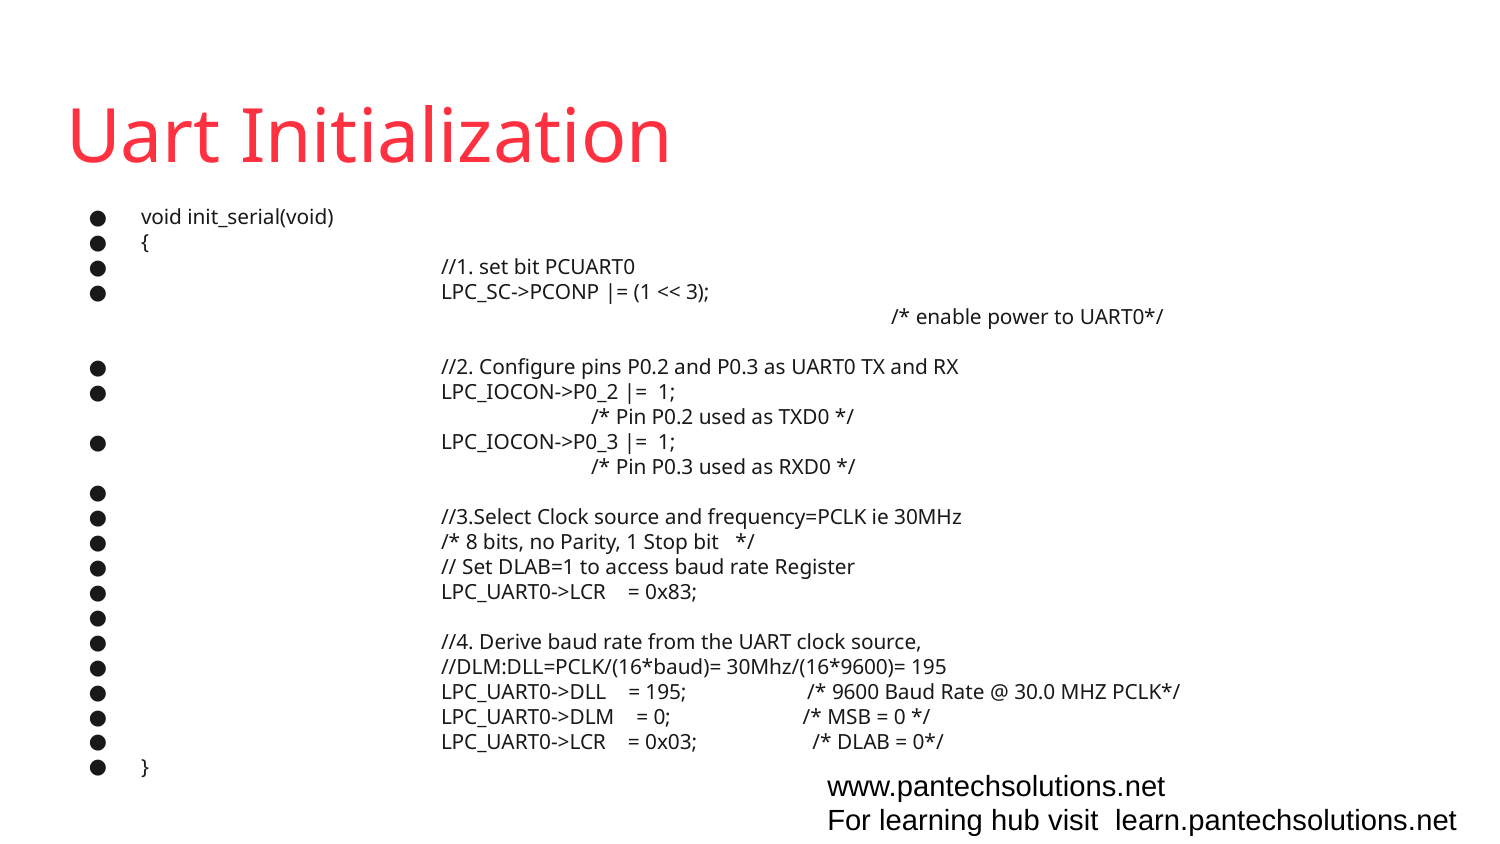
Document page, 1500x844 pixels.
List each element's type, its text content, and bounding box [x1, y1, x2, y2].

slide_number www.pantechsolutions.net For learning hub visit learn.pantechsolutions.net [812, 759, 1500, 797]
list void init_serial(void) { //1. set bit PCUART0 LPC_SC->PCONP |= (1 << 3); /* enable power to UART0*/ //2. Configure pins P0.2 and P0.3 as UART0 TX and RX LPC_IOCON->P0_2 |= 1; /* Pin P0.2 used as TXD0 */ LPC_IOCON->P0_3 |= 1; /* Pin P0.3 used as RXD0 */ //3.Select Clock source and frequency=PCLK ie 30MHz /* 8 bits, no Parity, 1 Stop bit */ // Set DLAB=1 to access baud rate Register LPC_UART0->LCR = 0x83; //4. Derive baud rate from the UART clock source, //DLM:DLL=PCLK/(16*baud)= 30Mhz/(16*9600)= 195 LPC_UART0->DLL = 195; /* 9600 Baud Rate @ 30.0 MHZ PCLK*/ LPC_UART0->DLM = 0; /* MSB = 0 */ LPC_UART0->LCR = 0x03; /* DLAB = 0*/ } [51, 189, 1449, 750]
title Uart Initialization [51, 72, 1449, 167]
